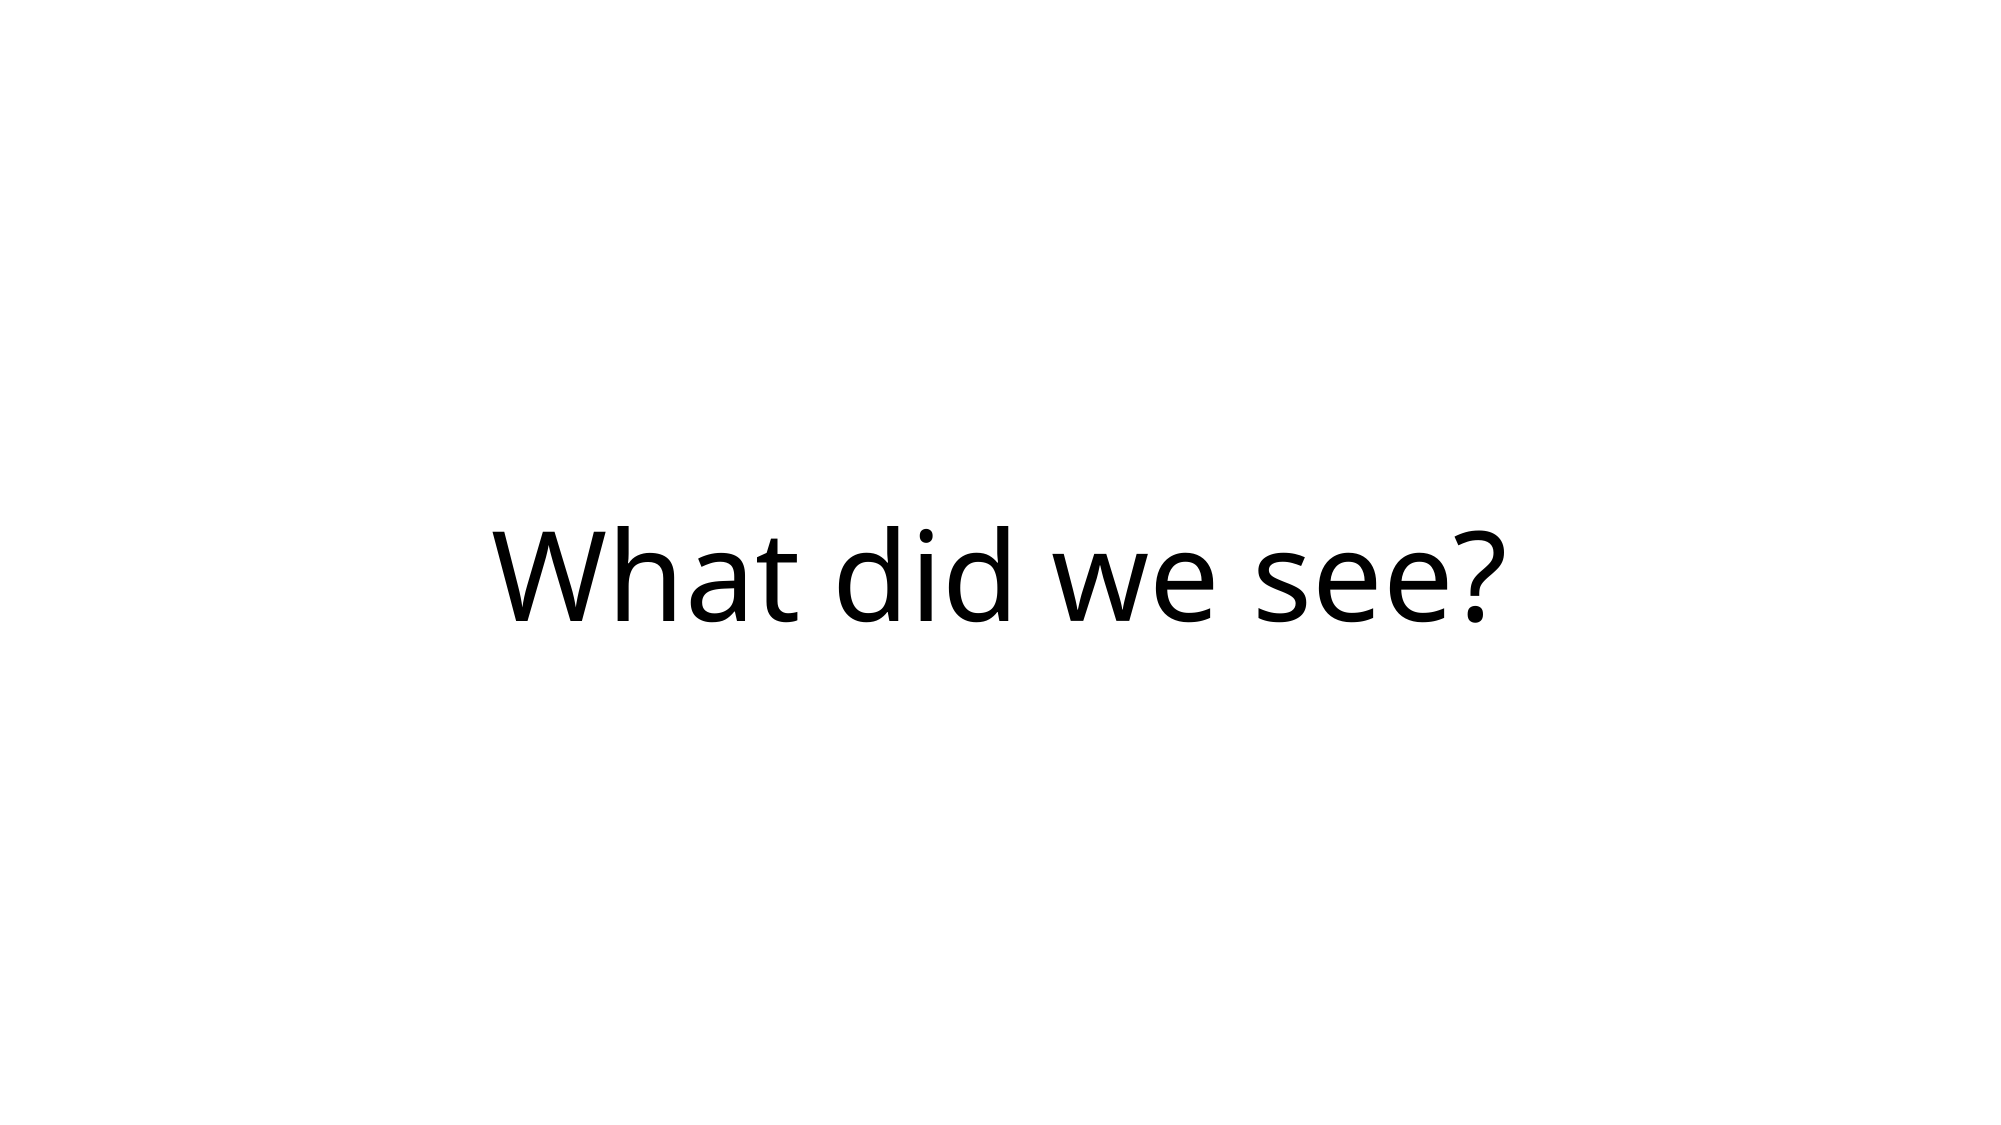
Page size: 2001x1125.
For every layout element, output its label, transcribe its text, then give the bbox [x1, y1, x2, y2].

title What did we see? [137, 469, 1863, 656]
